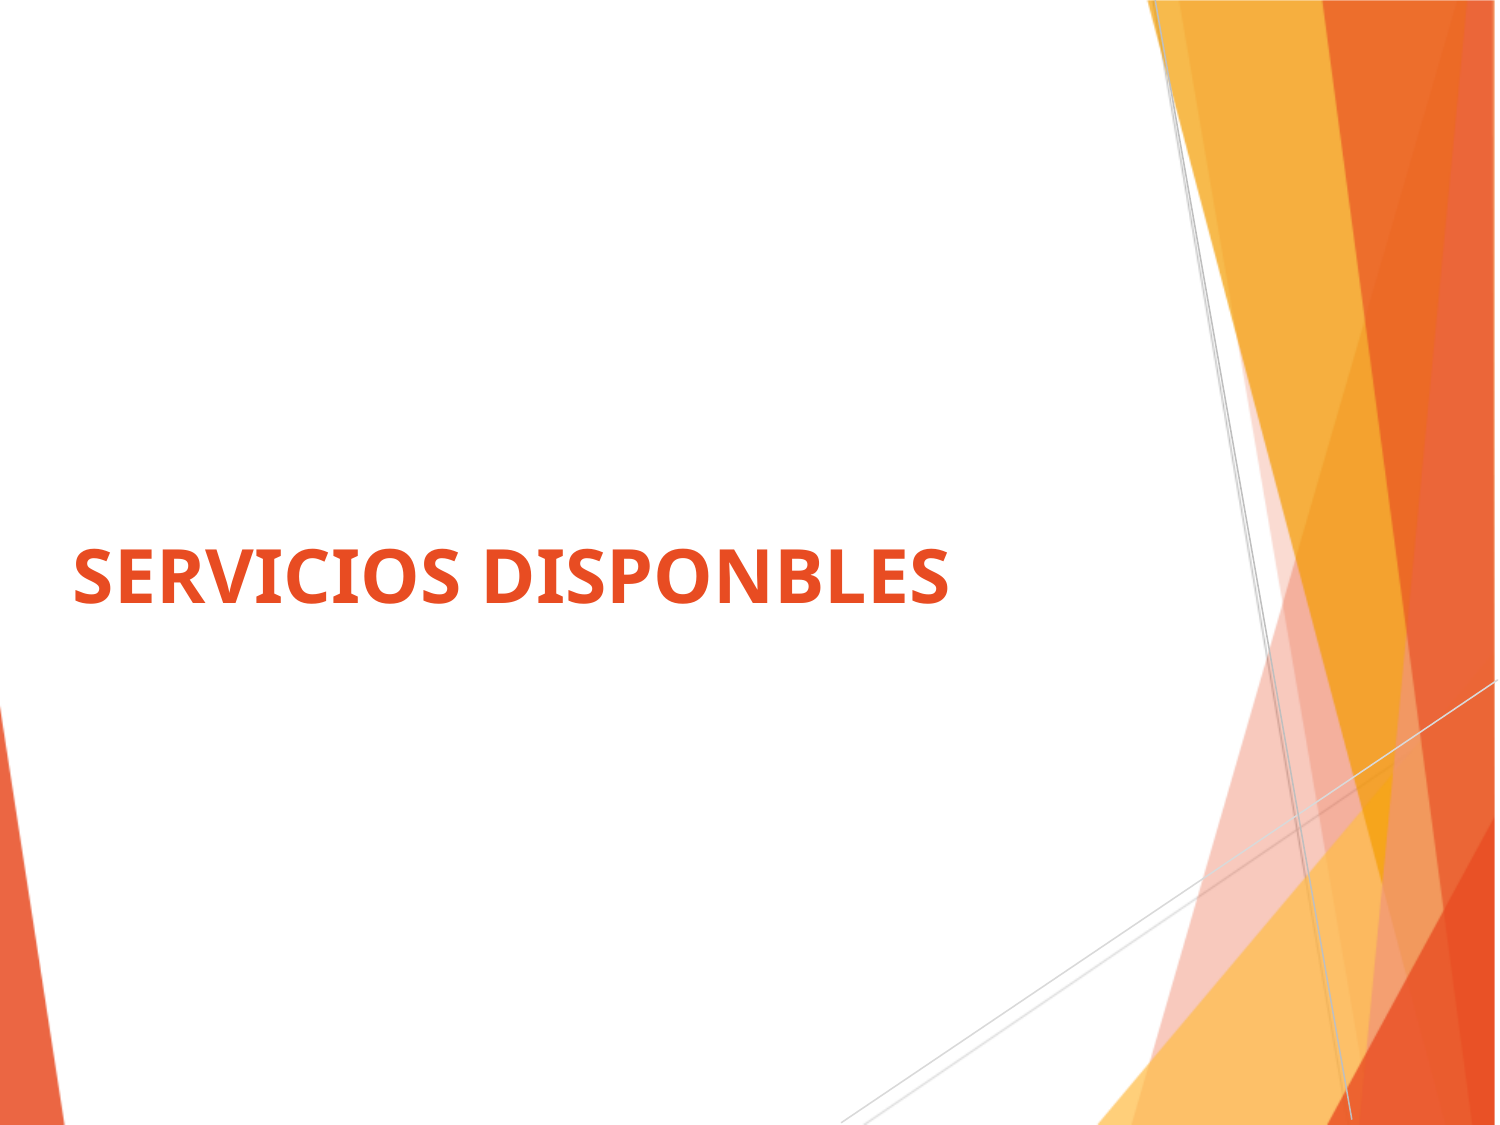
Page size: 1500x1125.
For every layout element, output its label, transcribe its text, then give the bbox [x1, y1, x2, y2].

text_box SERVICIOS DISPONBLES [58, 339, 1362, 808]
picture [0, 0, 1500, 1125]
